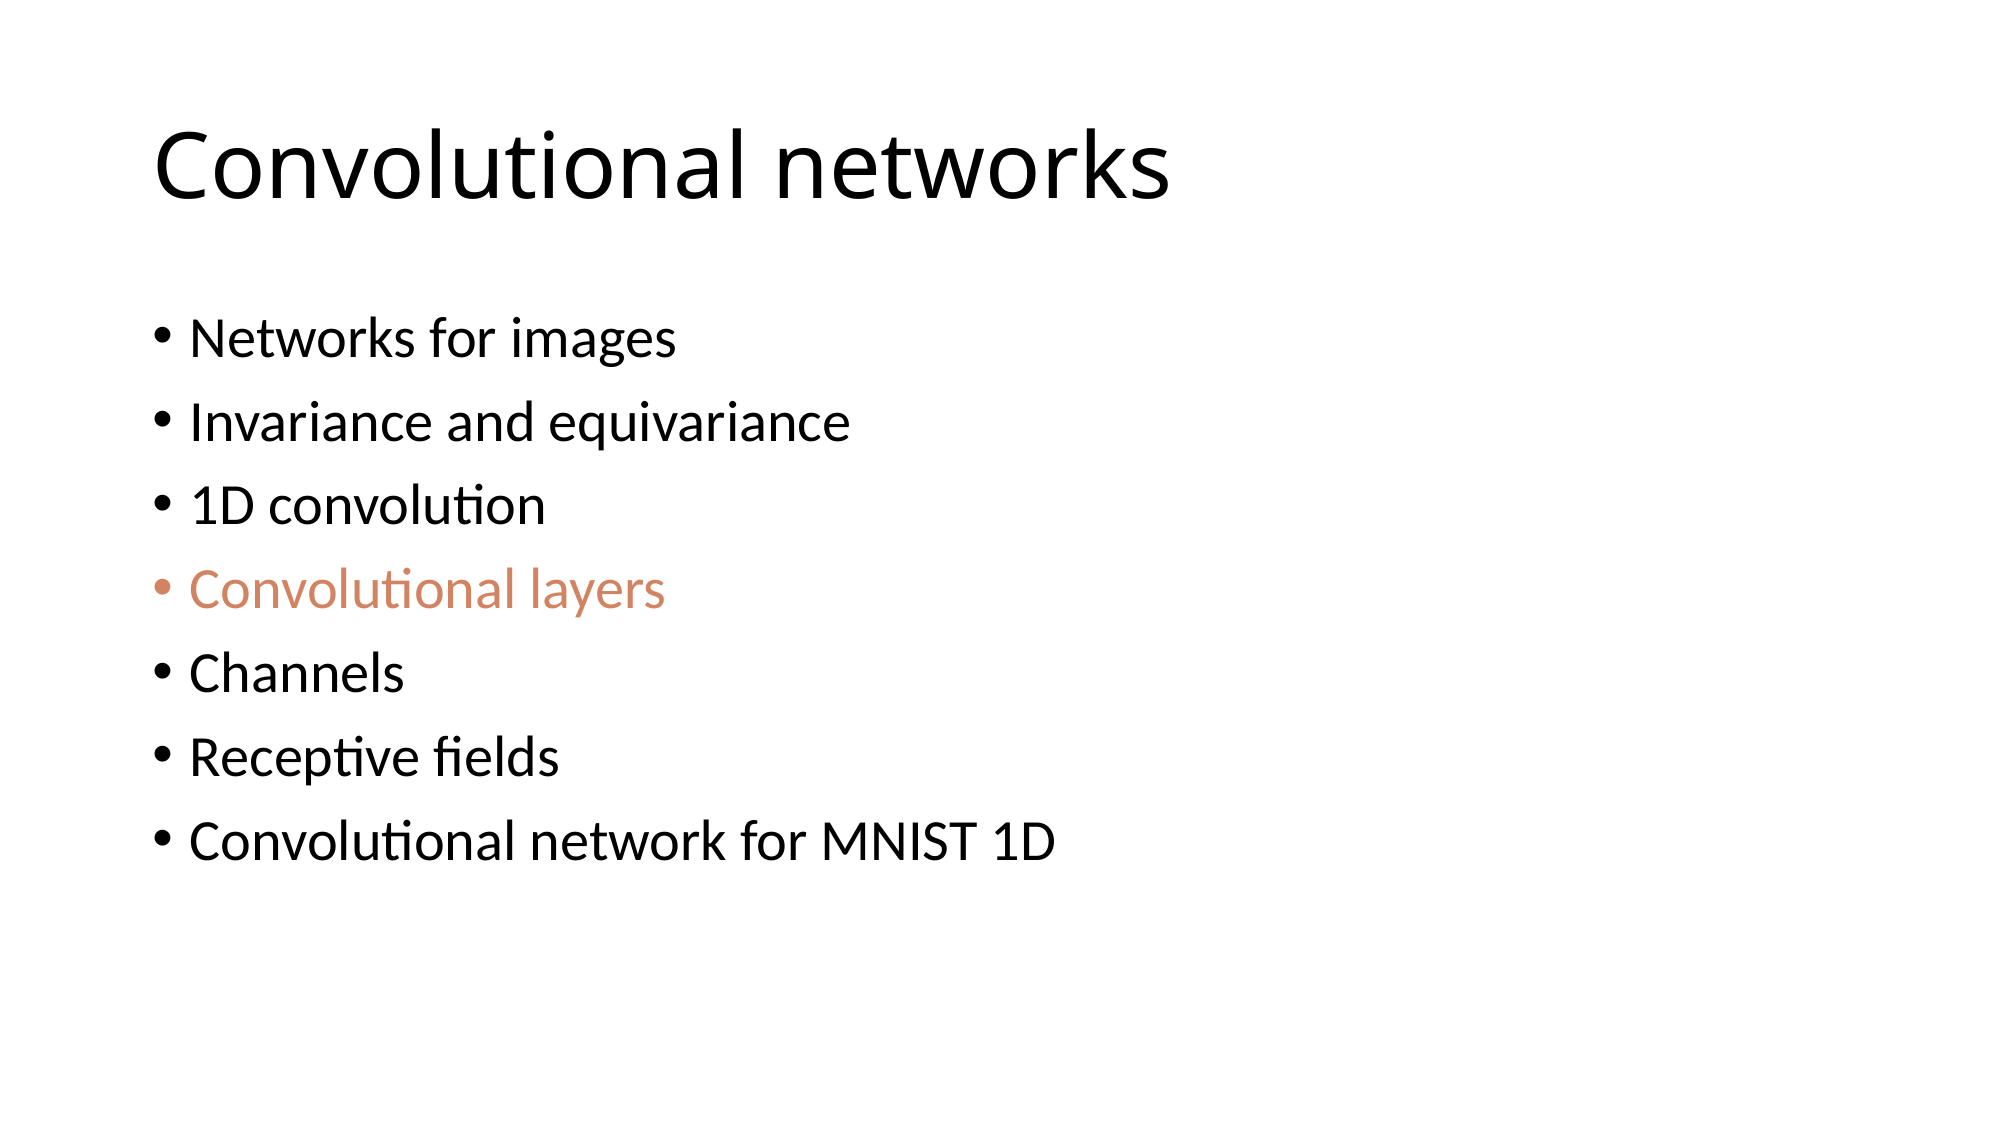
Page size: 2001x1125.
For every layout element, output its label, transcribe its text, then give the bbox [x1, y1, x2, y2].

title Convolutional networks [137, 59, 1863, 278]
list Networks for images Invariance and equivariance 1D convolution Convolutional layers Channels Receptive fields Convolutional network for MNIST 1D [137, 299, 1863, 1014]
